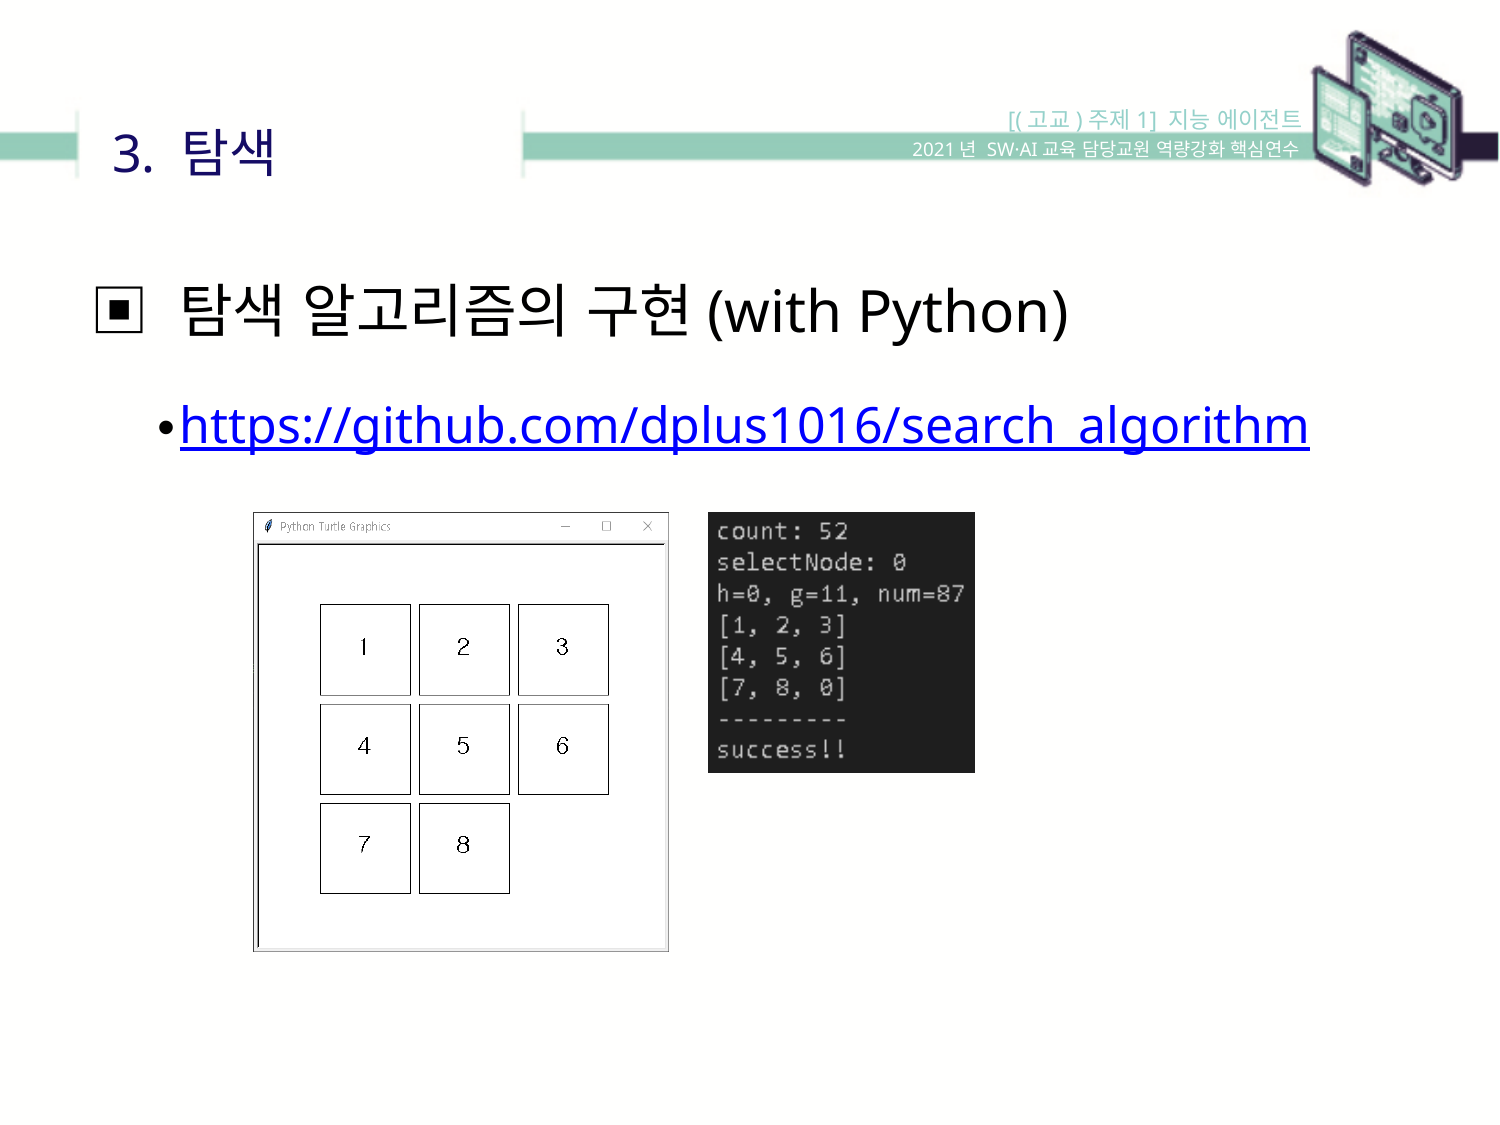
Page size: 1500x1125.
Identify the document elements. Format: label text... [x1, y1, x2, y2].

text_box 2021년 SW·AI교육 담당교원 역량강화 핵심연수 [971, 130, 1315, 157]
text_box [(고교)주제1] 지능 에이전트 [977, 98, 1318, 142]
text_box ▣ 탐색 알고리즘의 구현(with Python) https://github.com/dplus1016/search_algorithm [76, 266, 1482, 469]
text_box 3. 탐색 [97, 113, 539, 192]
picture [0, 0, 1500, 1125]
